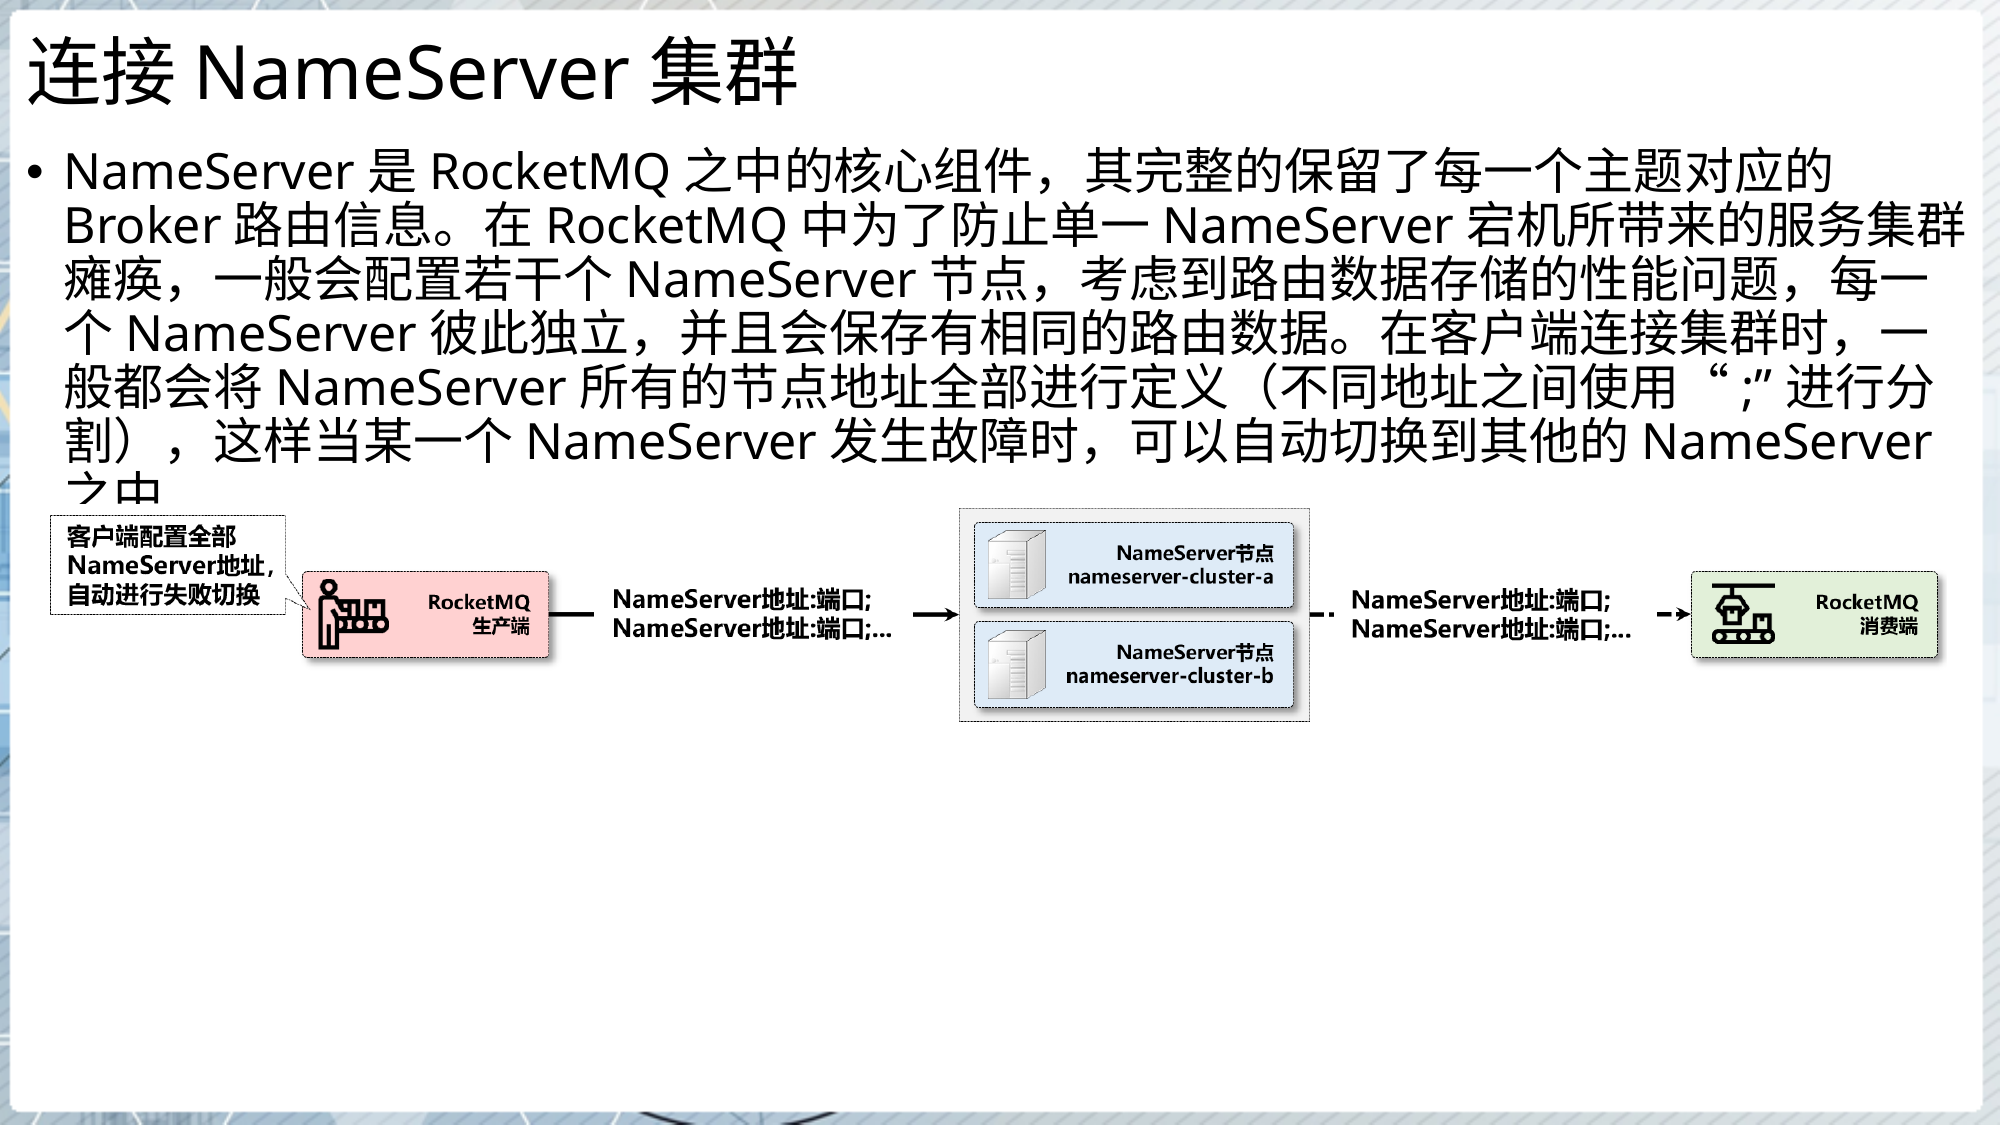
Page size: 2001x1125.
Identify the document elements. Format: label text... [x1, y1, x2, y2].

list NameServer是RocketMQ之中的核心组件，其完整的保留了每一个主题对应的Broker路由信息。在RocketMQ中为了防止单一NameServer宕机所带来的服务集群瘫痪，一般会配置若干个NameServer节点，考虑到路由数据存储的性能问题，每一个NameServer彼此独立，并且会保存有相同的路由数据。在客户端连接集群时，一般都会将NameServer所有的节点地址全部进行定义（不同地址之间使用“;”进行分割），这样当某一个NameServer发生故障时，可以自动切换到其他的NameServer之中 [11, 139, 1983, 1113]
title 连接NameServer集群 [11, 11, 1983, 139]
picture [0, 0, 2000, 1125]
